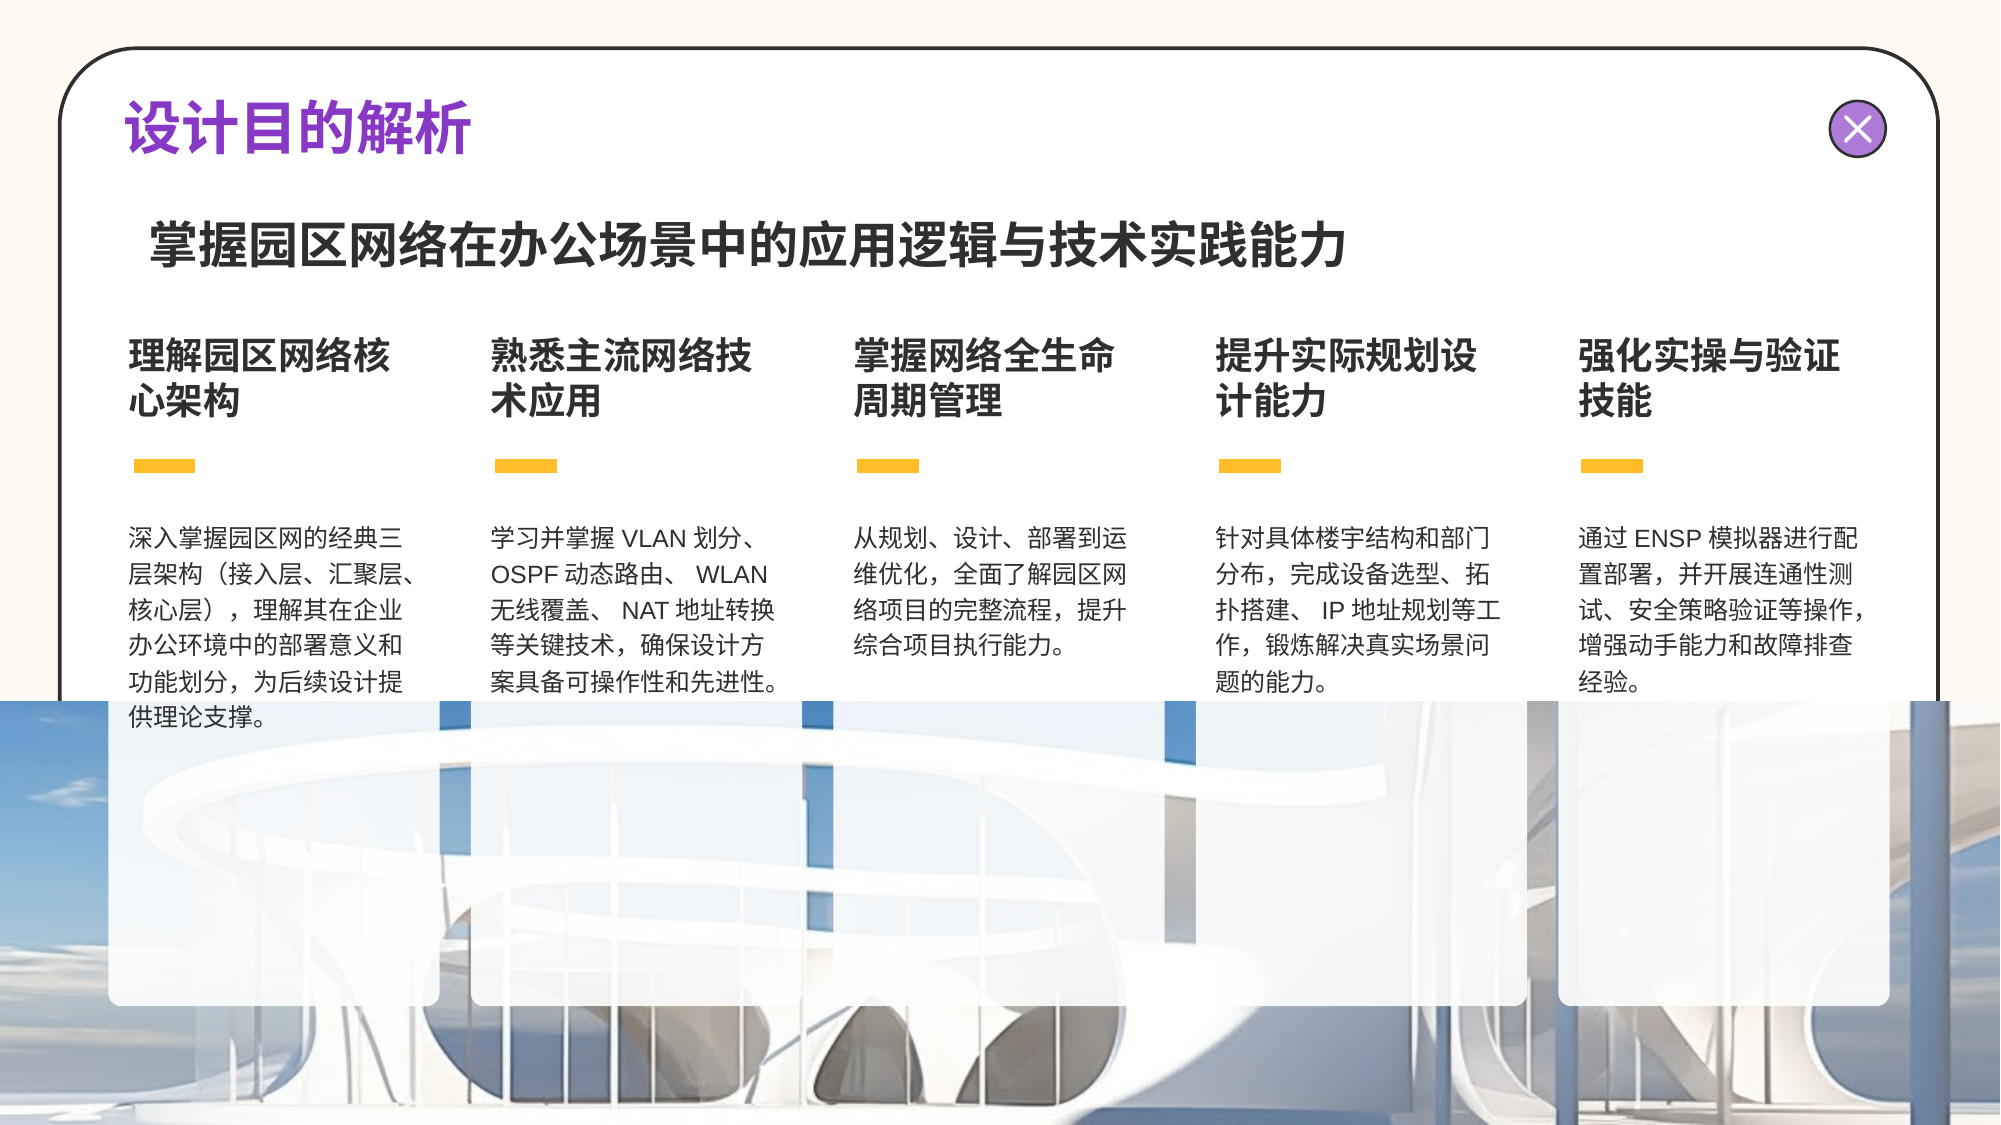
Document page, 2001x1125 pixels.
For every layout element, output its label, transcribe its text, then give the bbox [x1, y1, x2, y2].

title 设计目的解析 [108, 21, 1890, 169]
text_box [0, 185, 2000, 1125]
